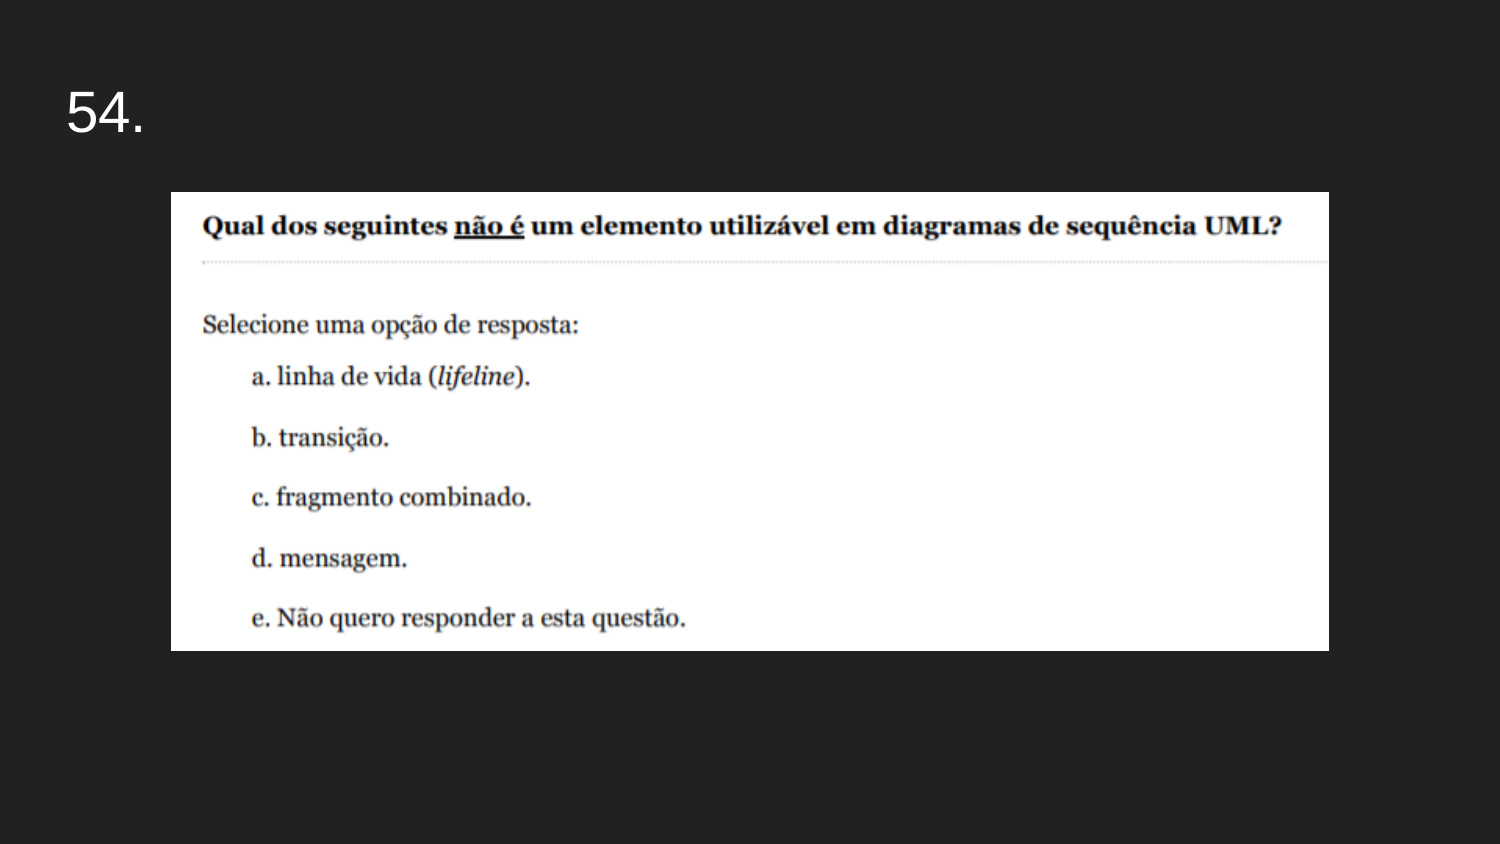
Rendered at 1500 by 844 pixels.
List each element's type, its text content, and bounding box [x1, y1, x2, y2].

title 54. [51, 59, 1449, 153]
picture [171, 192, 1329, 651]
